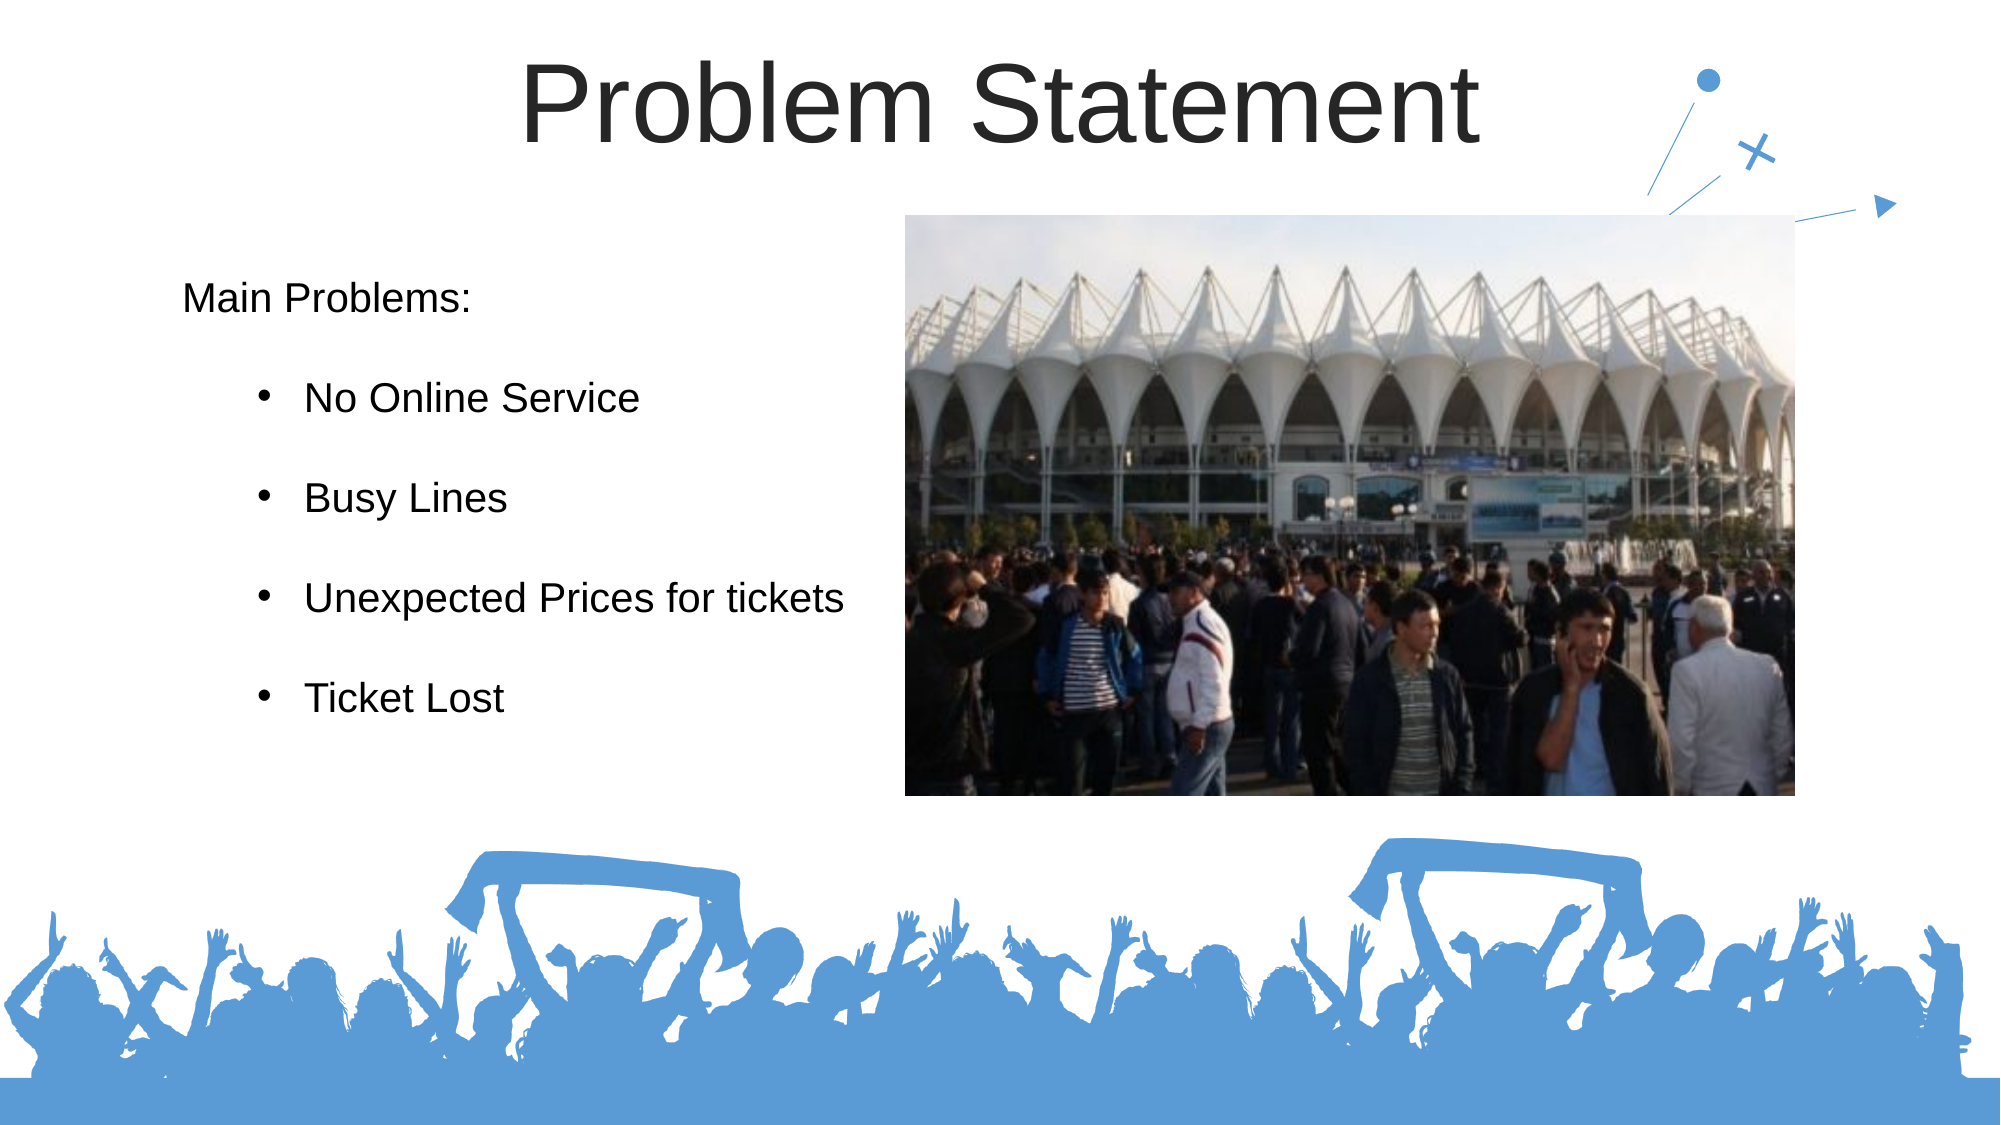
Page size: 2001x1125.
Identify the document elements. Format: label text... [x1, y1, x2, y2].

text_box Main Problems: No Online Service Busy Lines Unexpected Prices for tickets Ticket Lost [167, 262, 905, 778]
picture [905, 215, 1795, 796]
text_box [1647, 65, 1899, 244]
list Problem Statement [0, 47, 2000, 166]
picture [0, 838, 2000, 1077]
